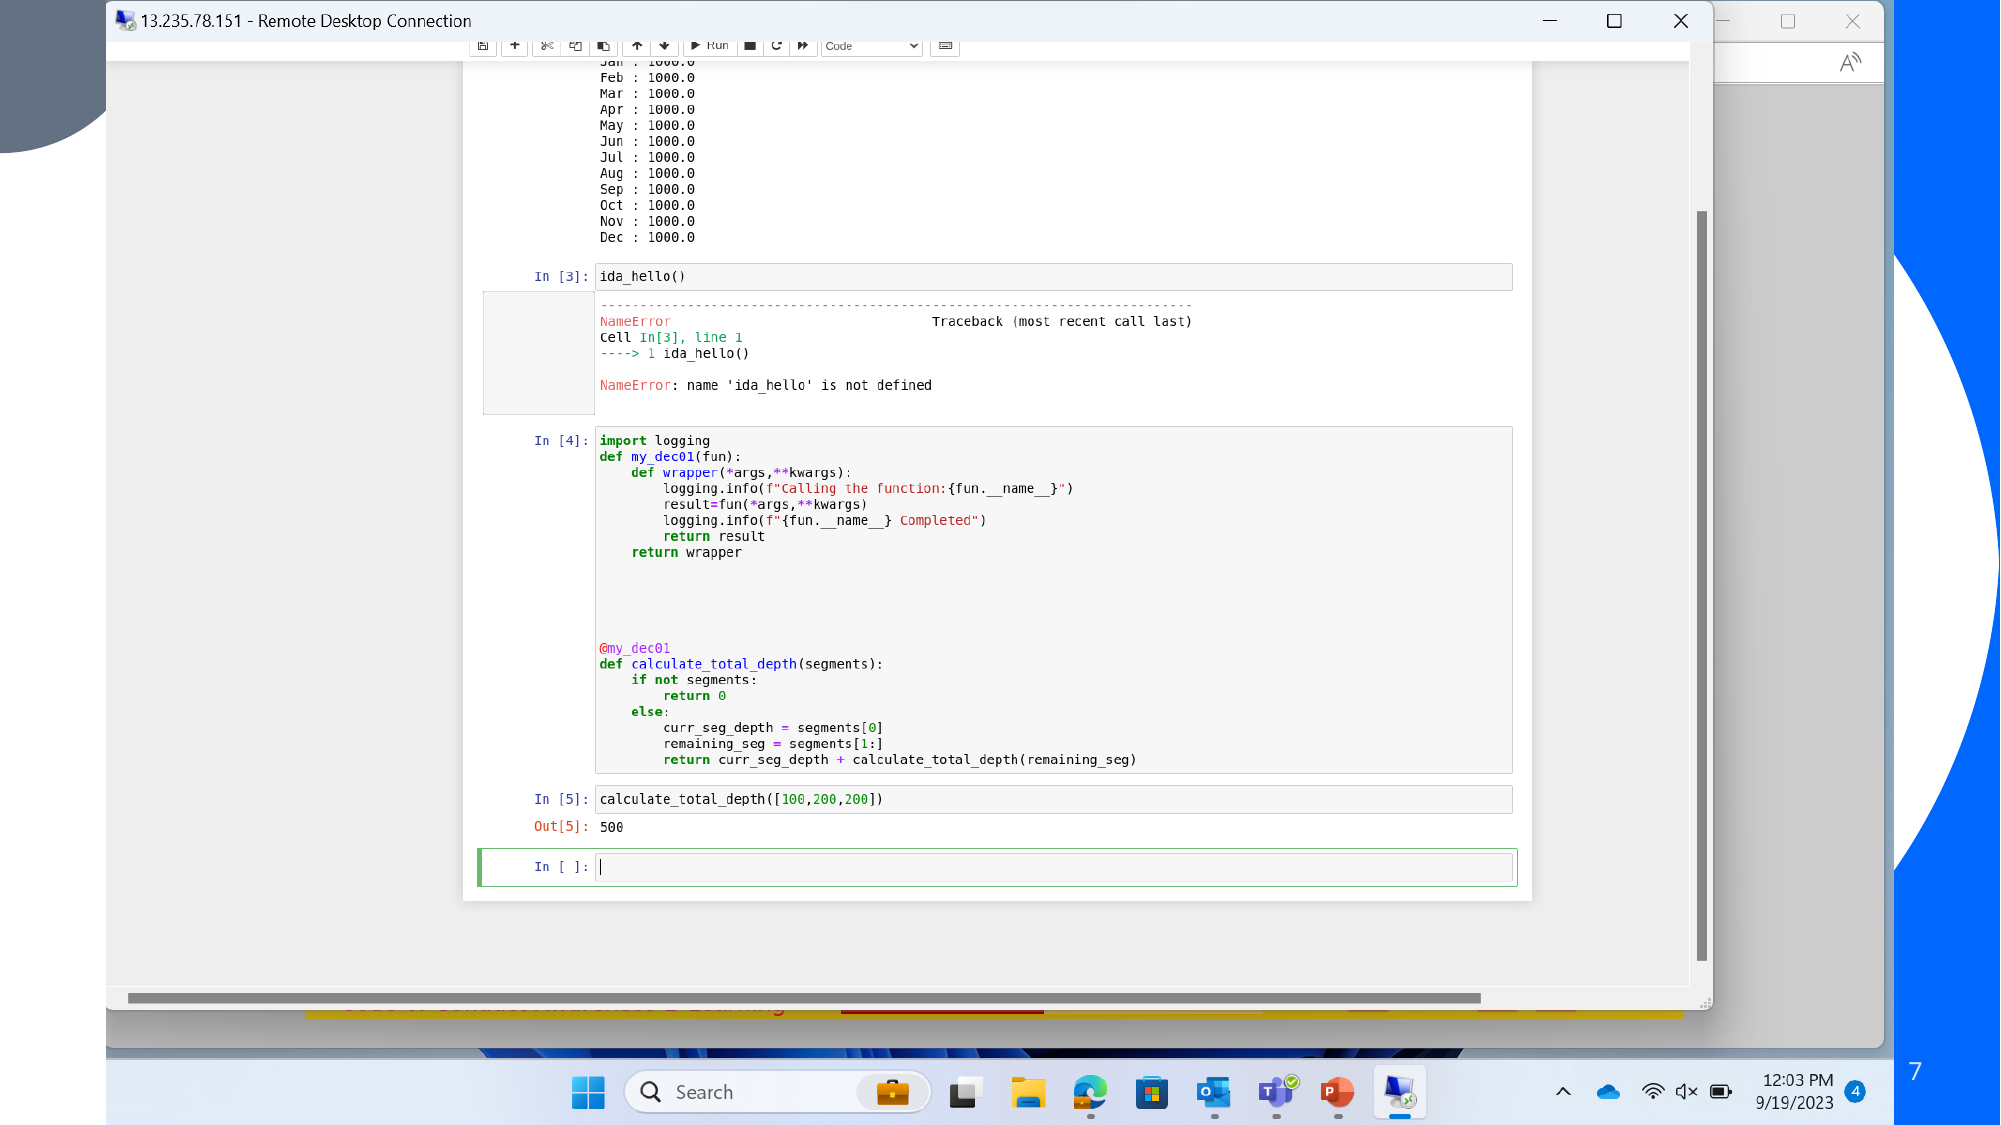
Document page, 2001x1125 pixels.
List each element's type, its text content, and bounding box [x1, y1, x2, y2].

slide_number 7 [1894, 1042, 1938, 1103]
picture [106, 0, 1894, 1125]
